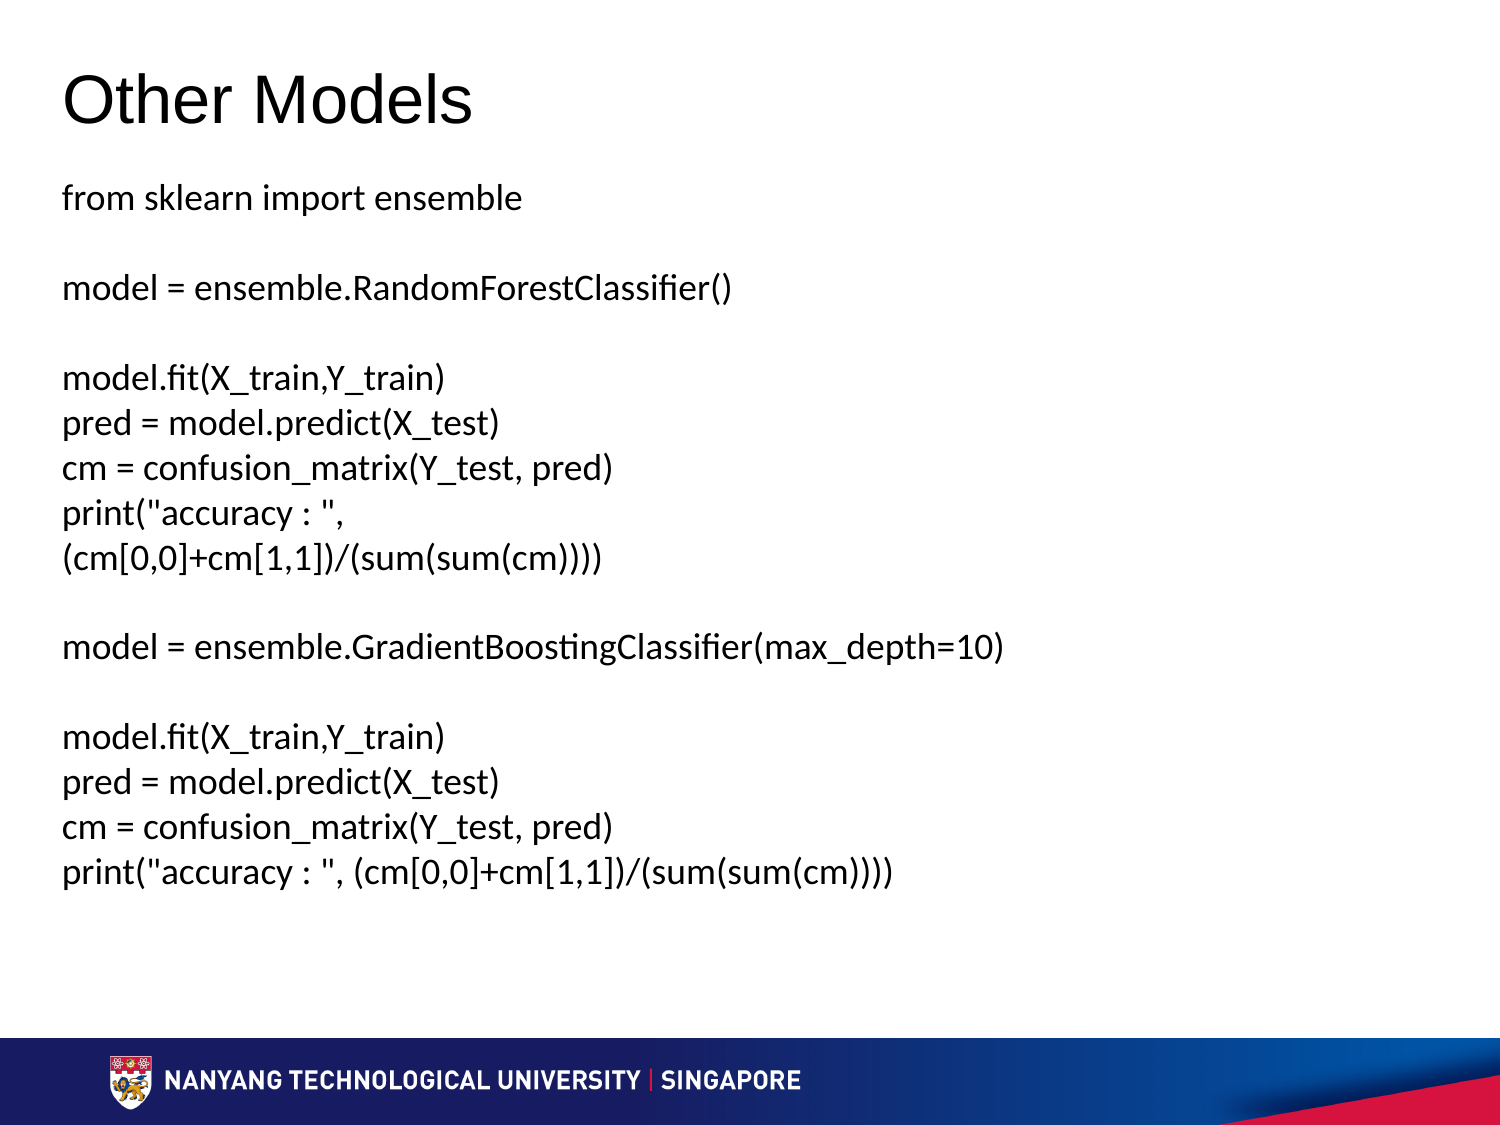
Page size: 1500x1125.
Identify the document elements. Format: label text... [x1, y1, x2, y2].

title Other Models [47, 1, 1398, 190]
picture [0, 1038, 1500, 1125]
text_box model = ensemble.GradientBoostingClassifier(max_depth=10) model.fit(X_train,Y_train) pred = model.predict(X_test) cm = confusion_matrix(Y_test, pred) print("accuracy : ", (cm[0,0]+cm[1,1])/(sum(sum(cm)))) [47, 614, 1181, 945]
text_box from sklearn import ensemble model = ensemble.RandomForestClassifier() model.fit(X_train,Y_train) pred = model.predict(X_test) cm = confusion_matrix(Y_test, pred) print("accuracy : ", (cm[0,0]+cm[1,1])/(sum(sum(cm)))) [47, 165, 797, 585]
